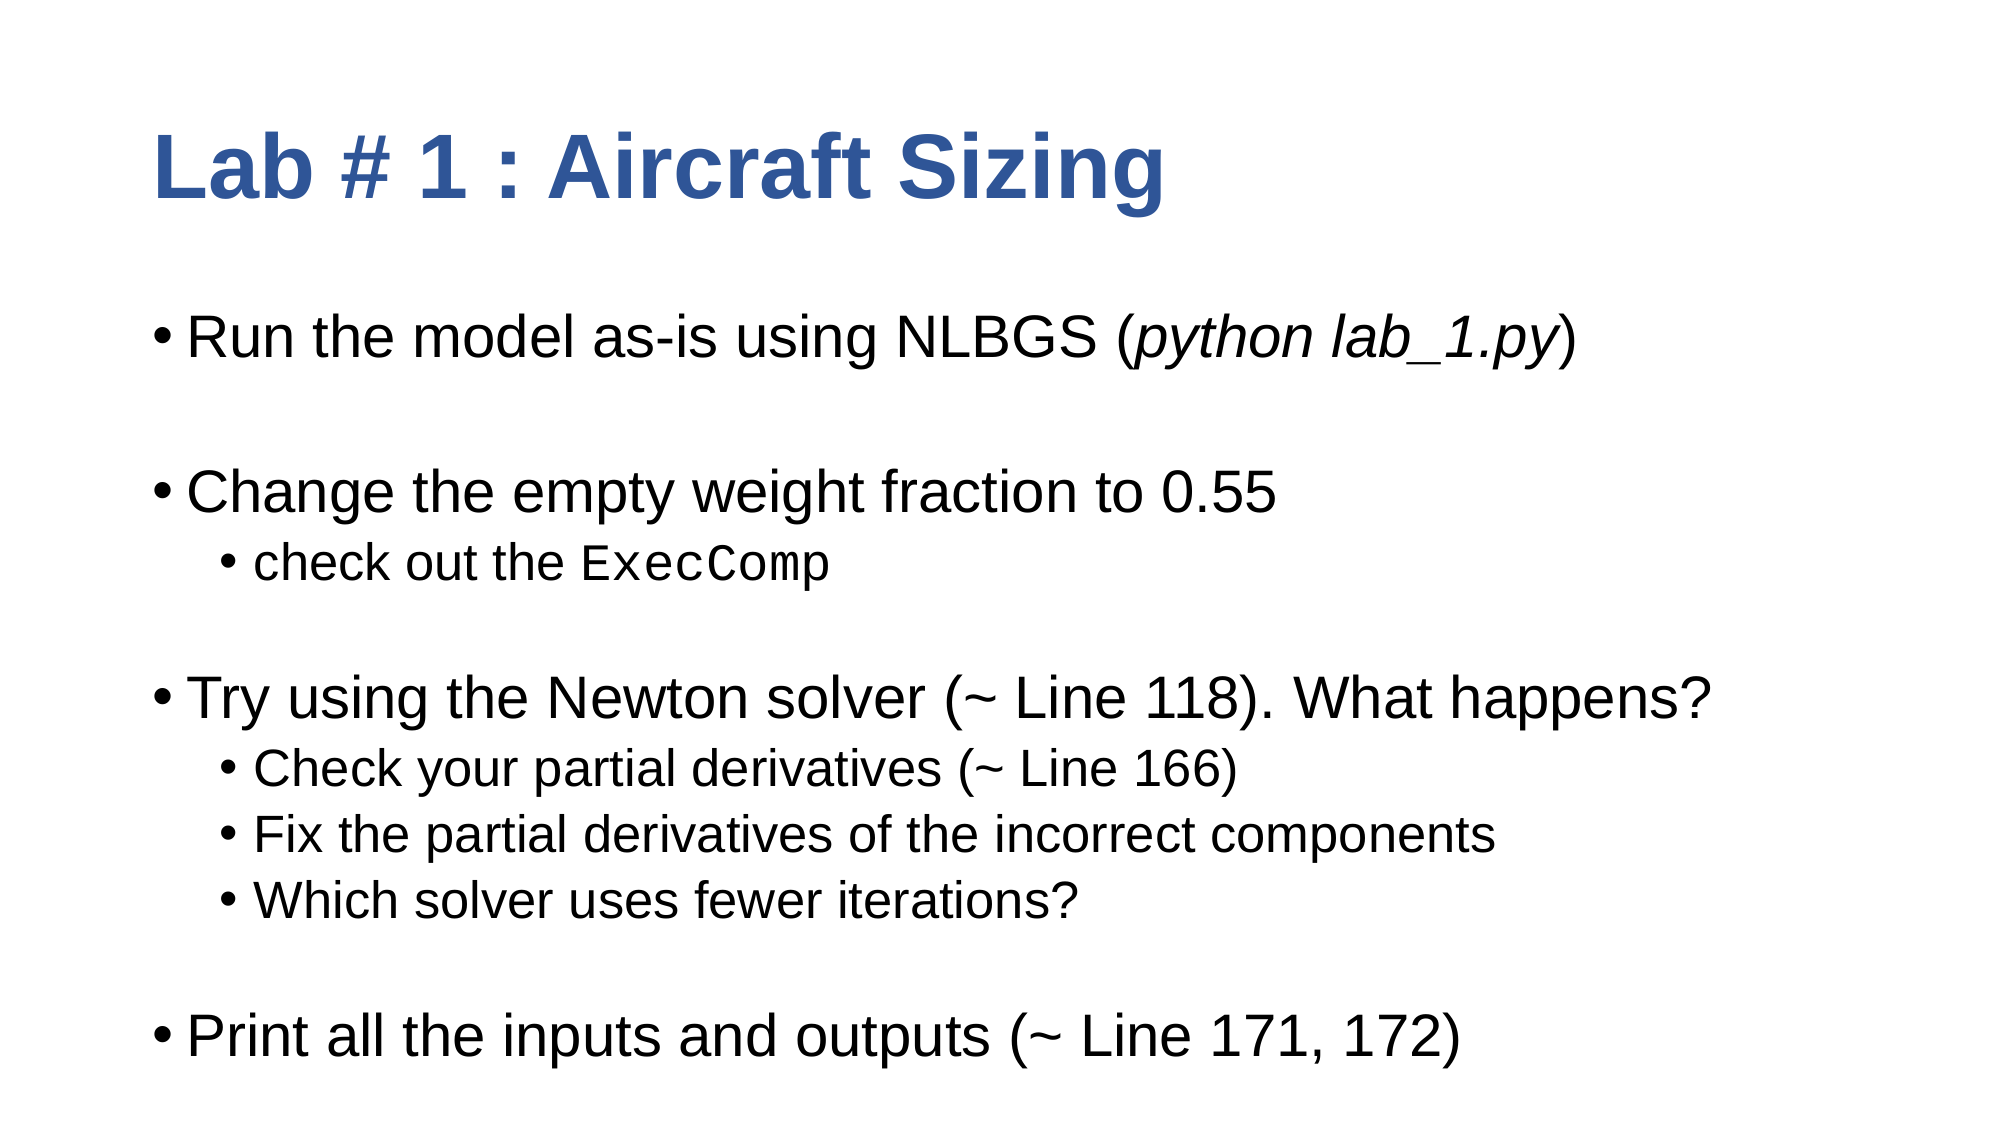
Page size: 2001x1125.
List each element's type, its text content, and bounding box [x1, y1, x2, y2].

list Run the model as-is using NLBGS (python lab_1.py) Change the empty weight fraction to 0.55 check out the ExecComp Try using the Newton solver (~ Line 118). What happens? Check your partial derivatives (~ Line 166) Fix the partial derivatives of the incorrect components Which solver uses fewer iterations? Print all the inputs and outputs (~ Line 171, 172) [137, 298, 1975, 1078]
title Lab # 1 : Aircraft Sizing [137, 59, 1863, 278]
